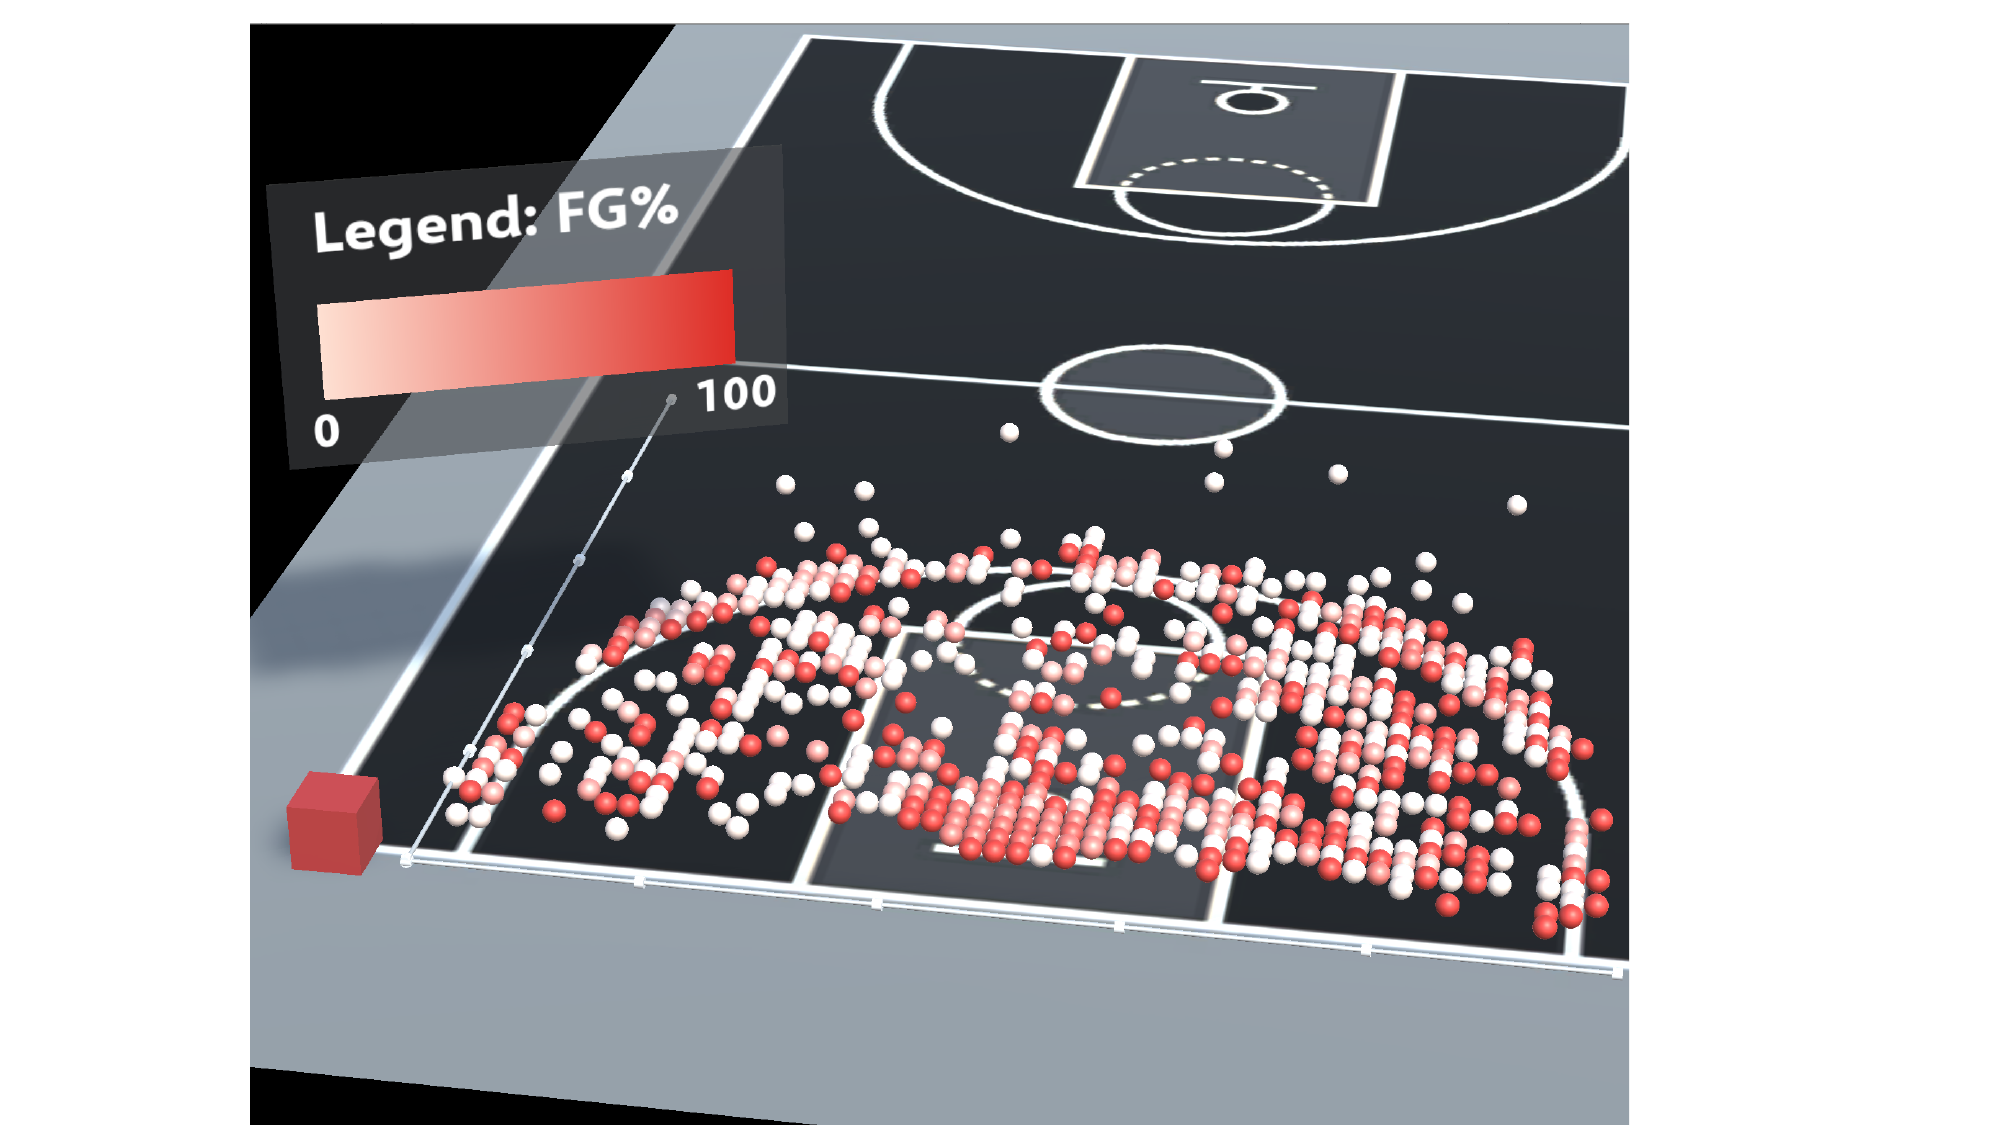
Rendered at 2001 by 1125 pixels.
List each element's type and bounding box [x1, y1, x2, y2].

picture [250, 22, 1630, 1125]
